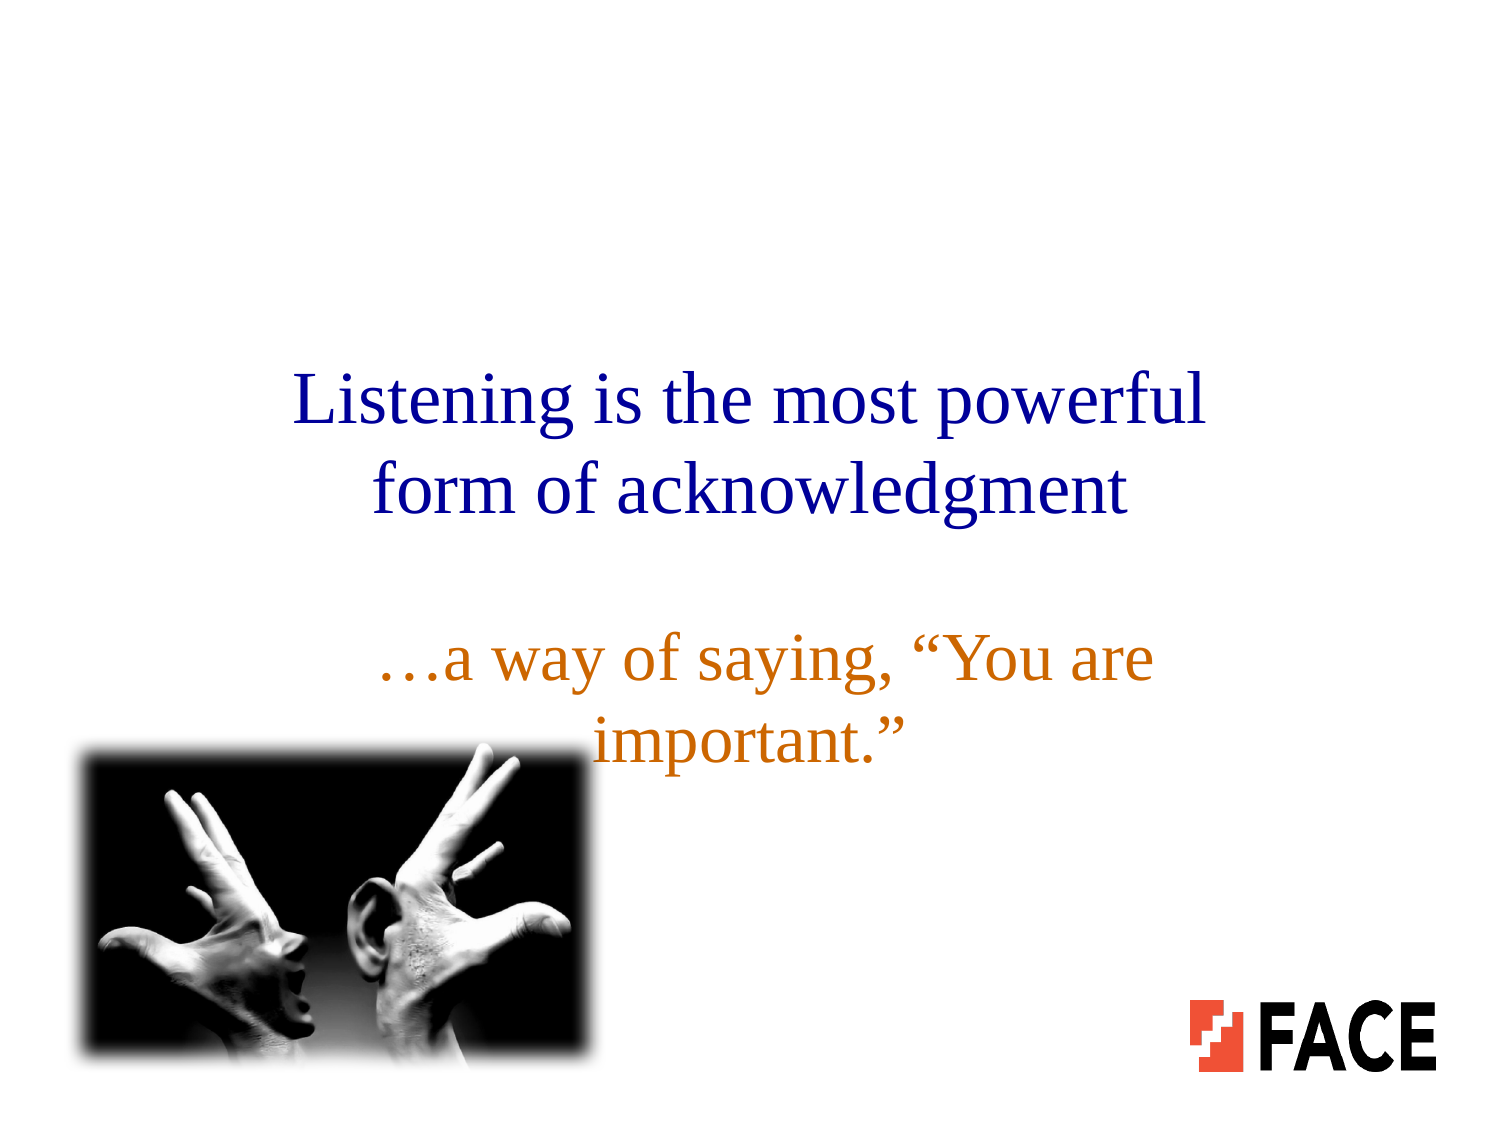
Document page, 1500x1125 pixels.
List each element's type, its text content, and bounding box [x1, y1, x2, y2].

picture [1190, 1000, 1436, 1072]
text_box Listening is the most powerful form of acknowledgment …a way of saying, “You are important.” [206, 356, 1294, 769]
picture [64, 734, 606, 1073]
